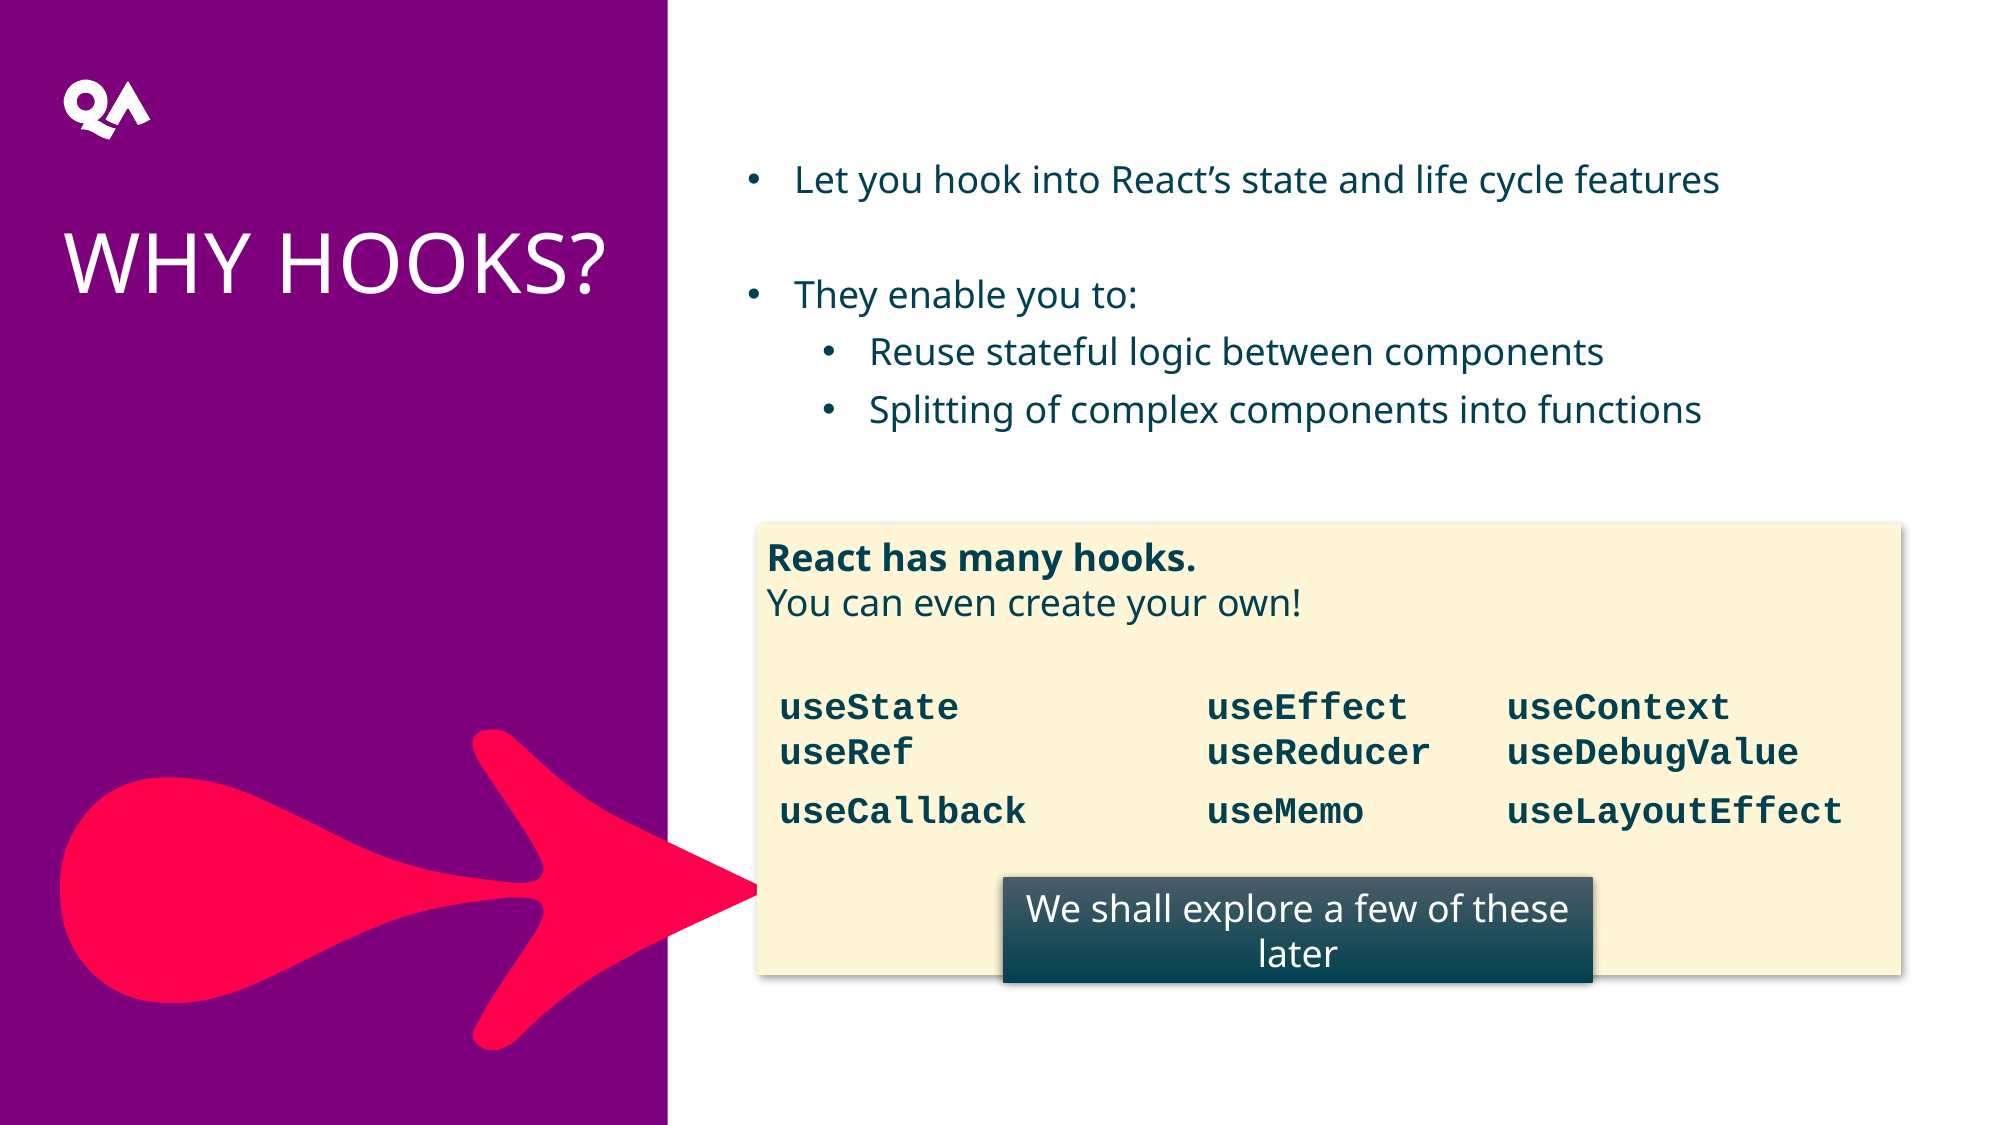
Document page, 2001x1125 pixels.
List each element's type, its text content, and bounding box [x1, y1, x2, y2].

list Why Hooks? [63, 221, 628, 673]
picture [53, 67, 161, 143]
text_box Let you hook into React’s state and life cycle features They enable you to: Reuse stateful logic between components Splitting of complex components into functions [732, 148, 1877, 439]
list React has many hooks. You can even create your own! useState useEffect useContext useRef useReducer useDebugValue useCallback useMemo useLayoutEffect [756, 523, 1902, 976]
text_box We shall explore a few of these later [1003, 877, 1593, 983]
